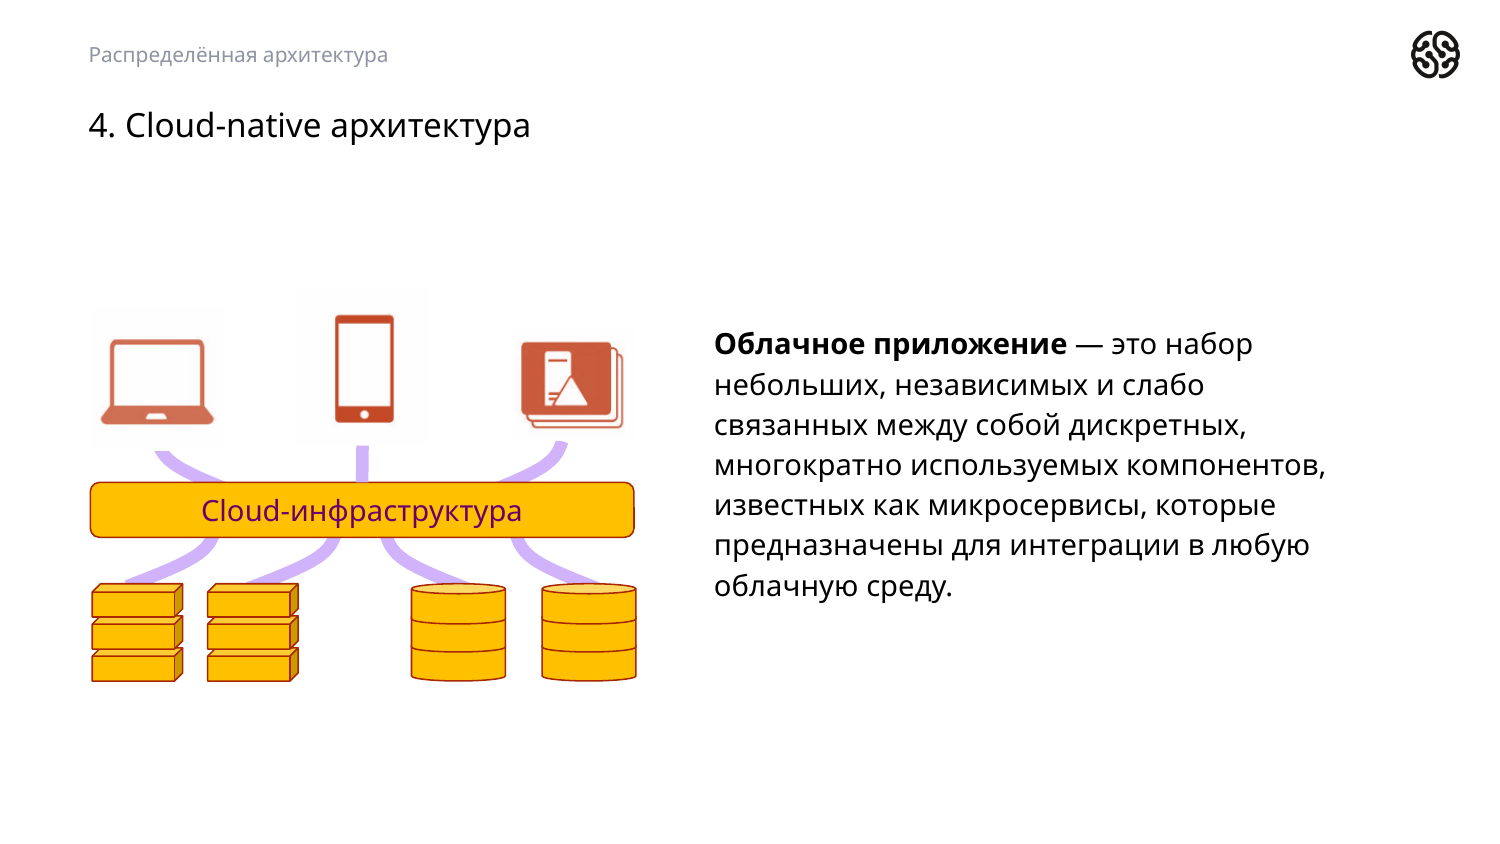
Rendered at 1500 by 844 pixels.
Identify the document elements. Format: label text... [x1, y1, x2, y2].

text_box Облачное приложение — это набор небольших, независимых и слабо связанных между собой дискретных, многократно используемых компонентов, известных как микросервисы, которые предназначены для интеграции в любую облачную среду. [698, 305, 1354, 617]
picture [1412, 30, 1460, 79]
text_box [89, 284, 637, 682]
title 4. Cloud-native архитектура [88, 3, 1412, 145]
